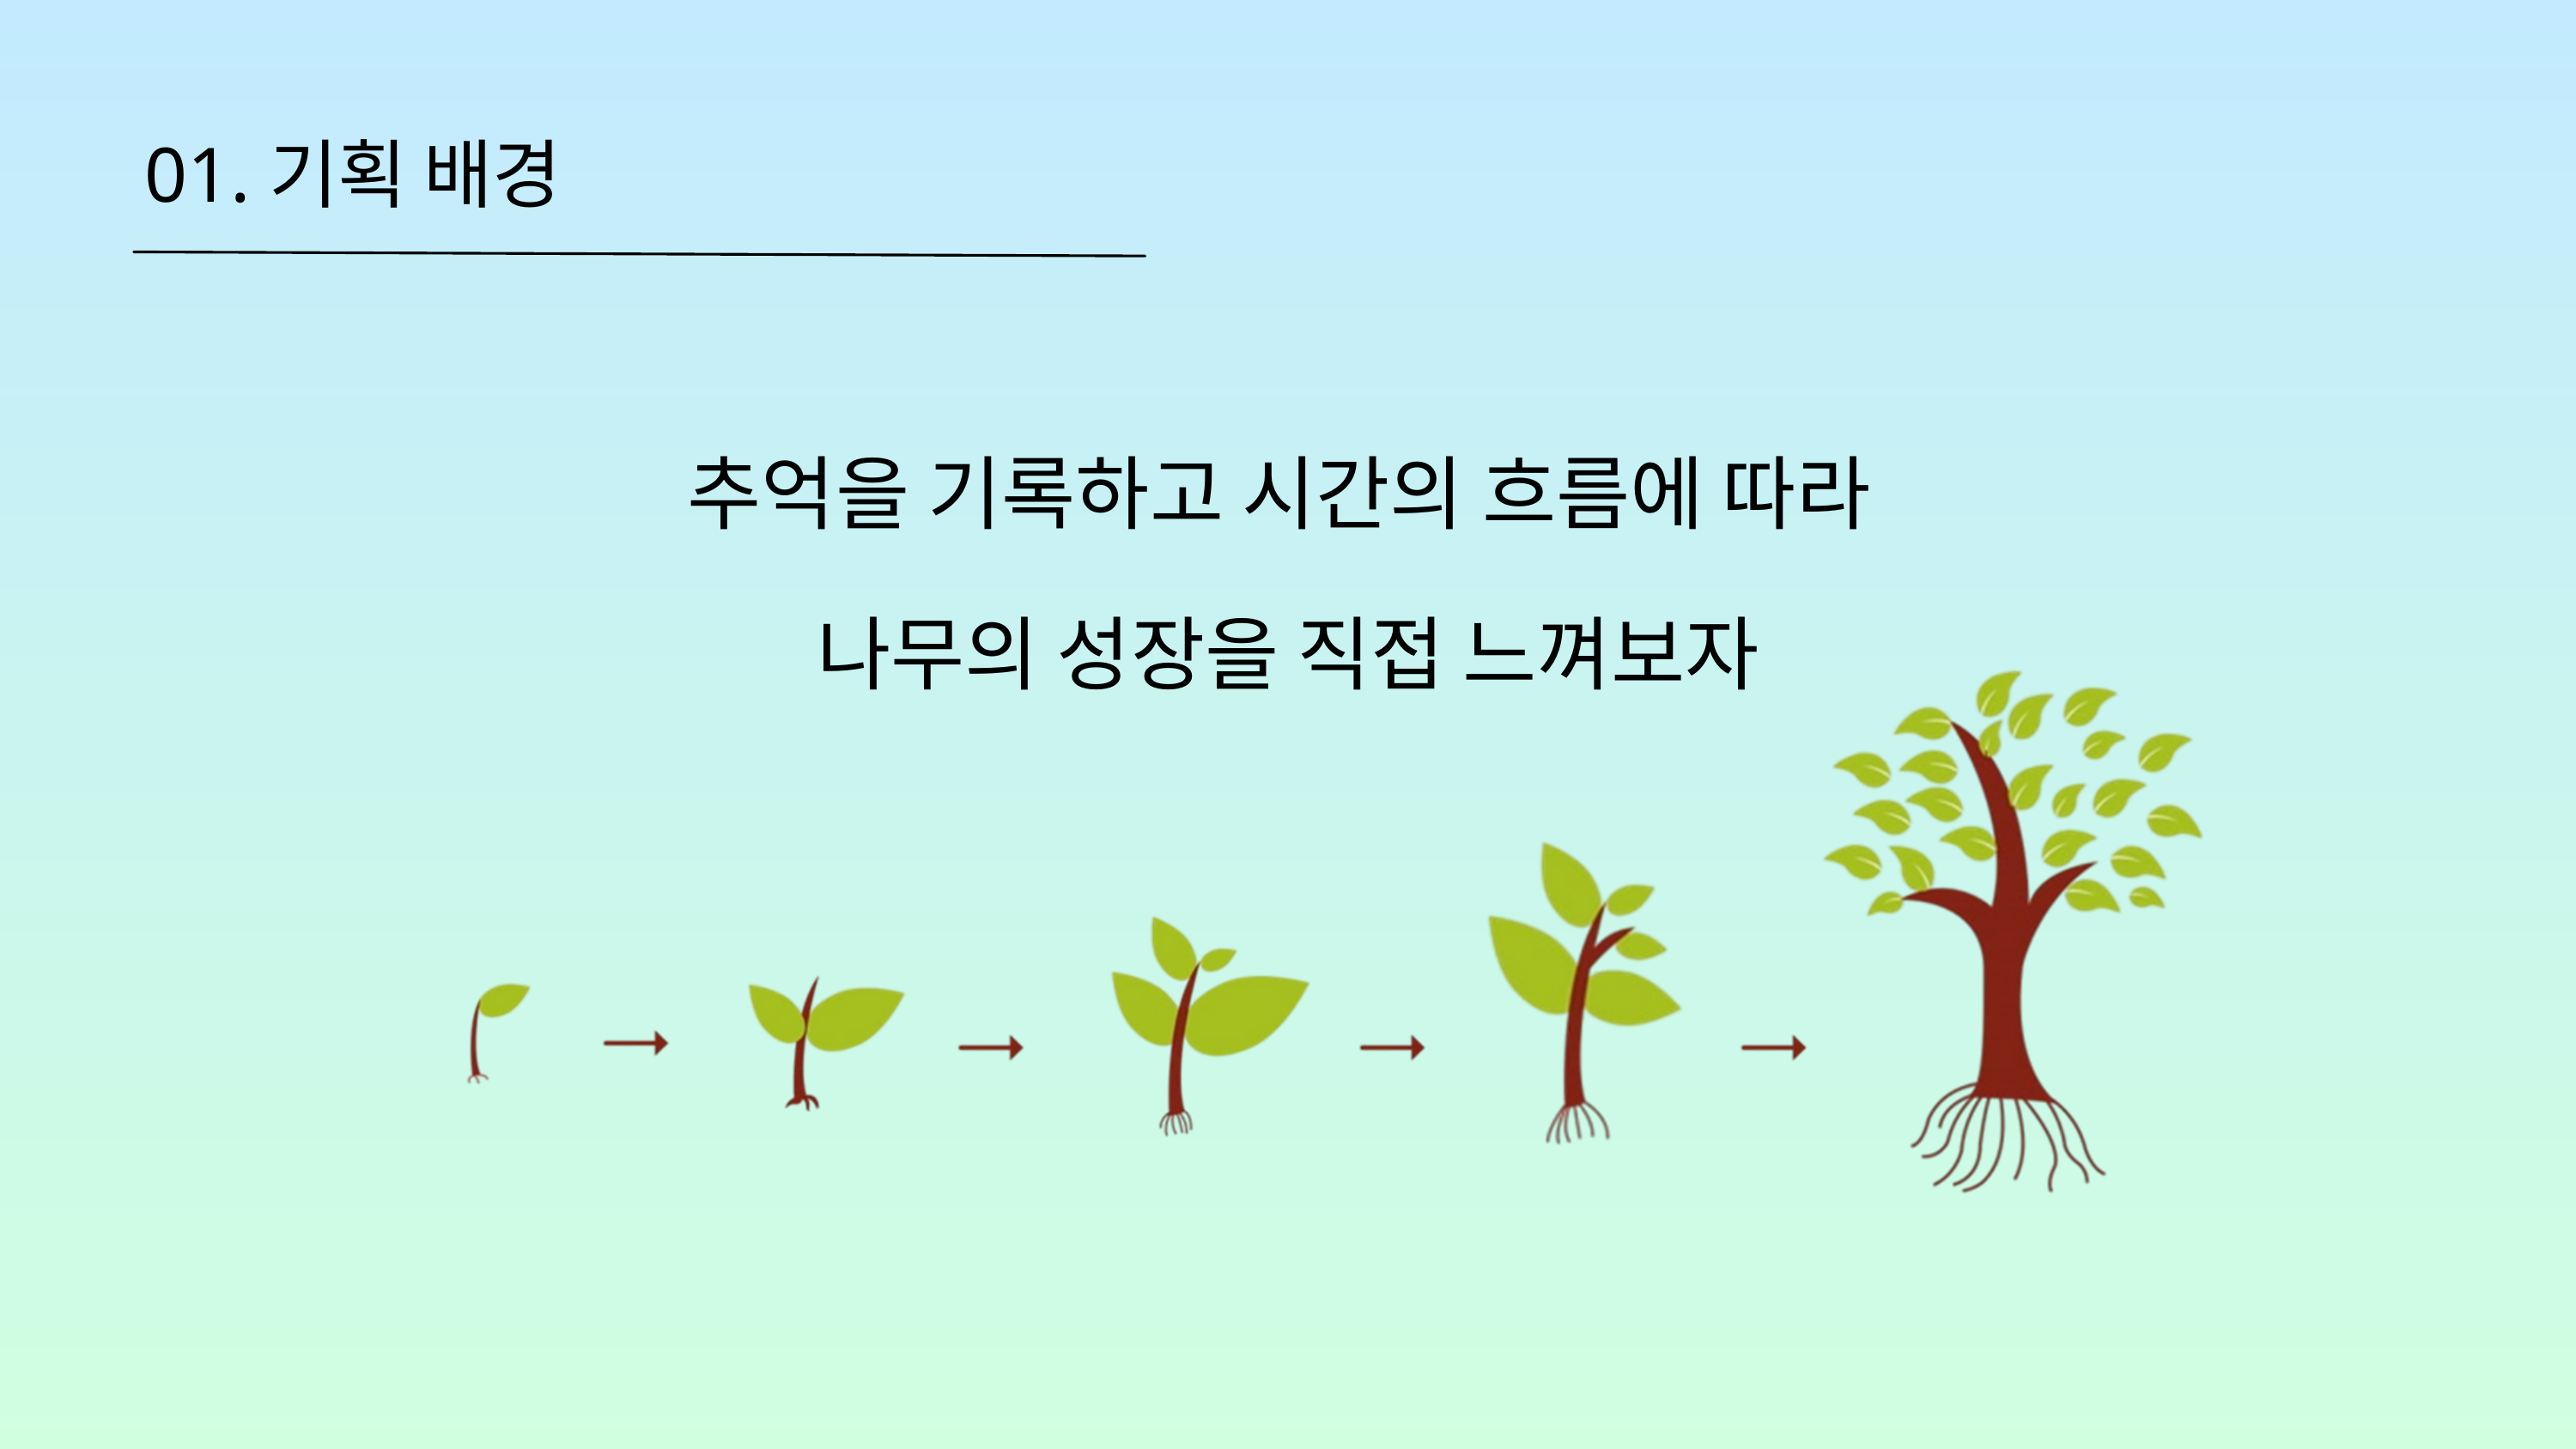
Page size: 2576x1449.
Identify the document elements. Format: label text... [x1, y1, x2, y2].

text_box 01.기획 배경 [144, 82, 984, 217]
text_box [350, 416, 2226, 1237]
